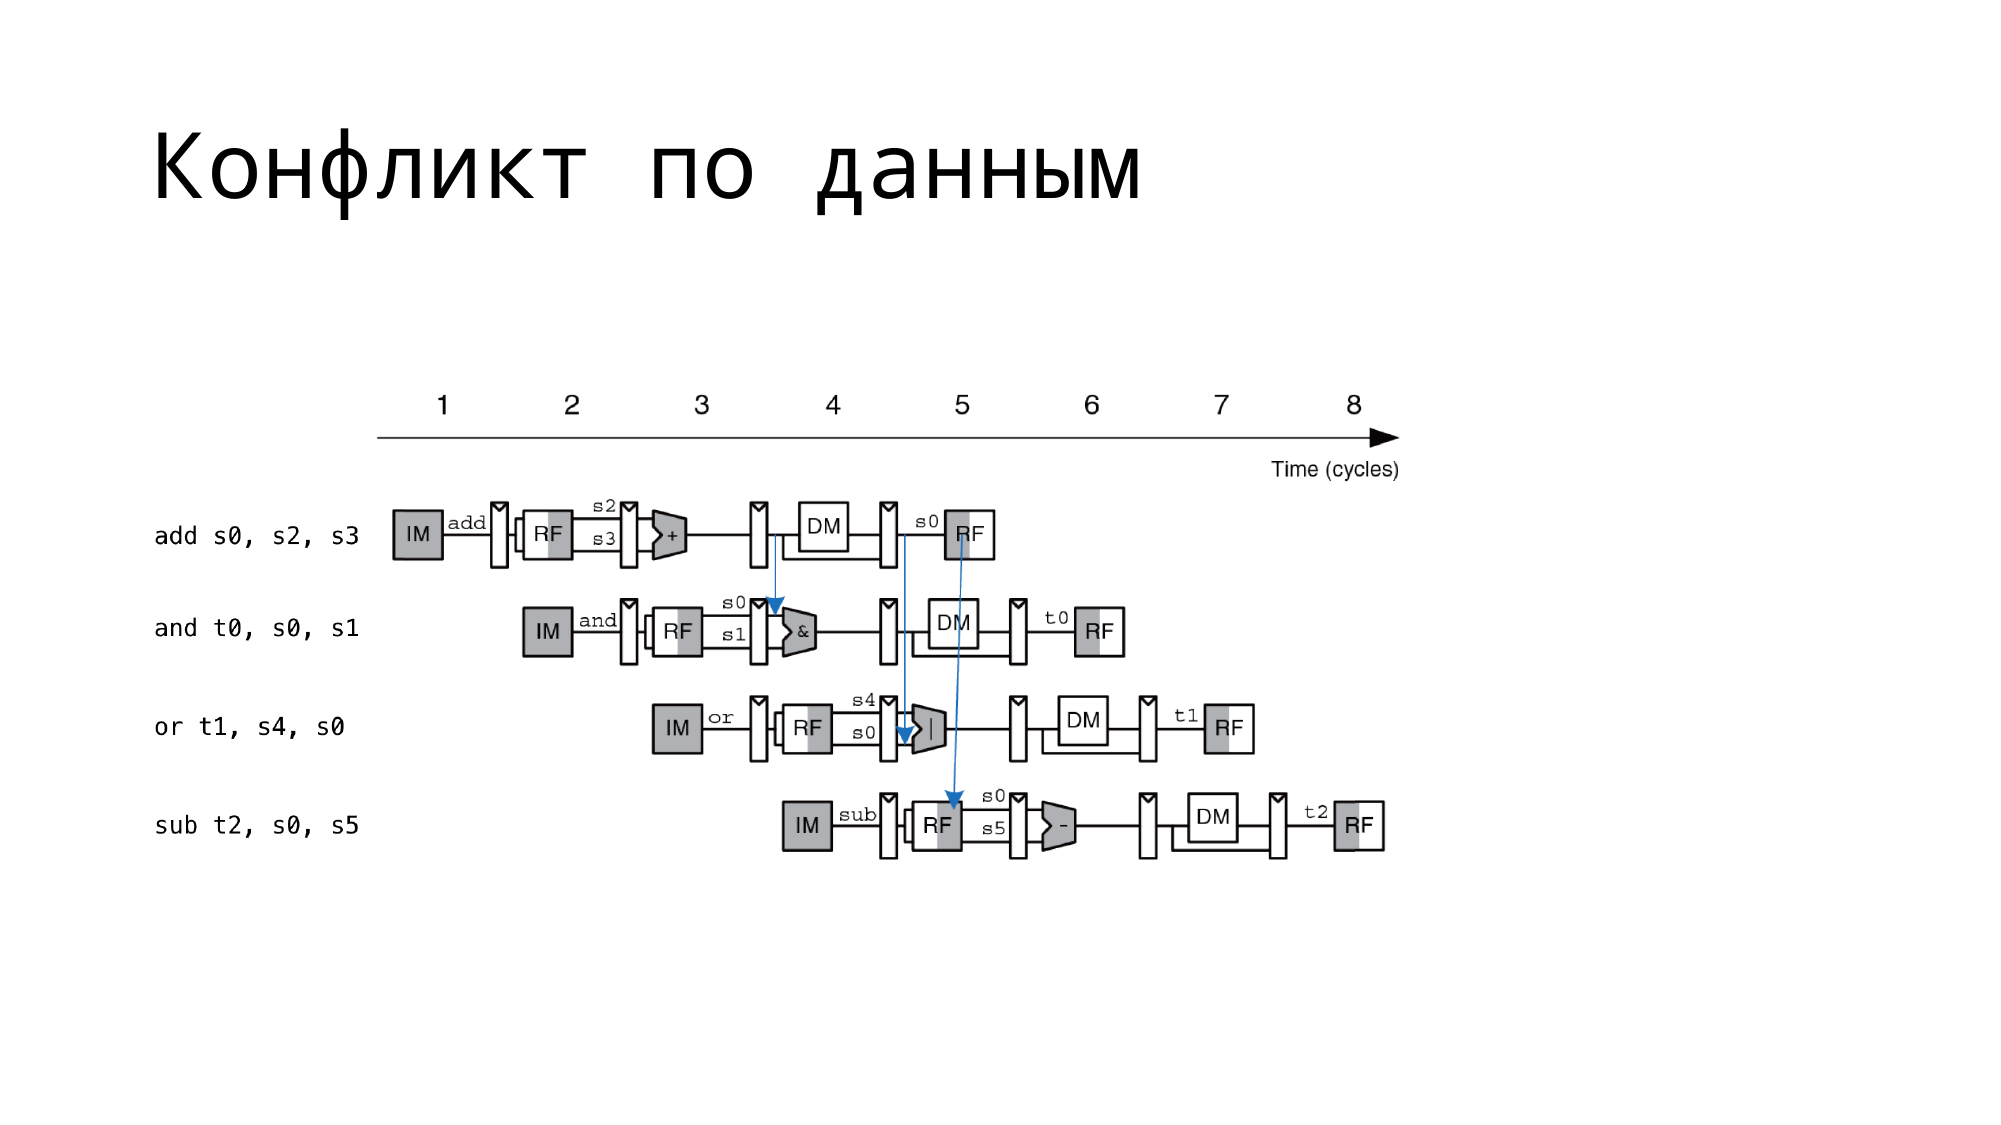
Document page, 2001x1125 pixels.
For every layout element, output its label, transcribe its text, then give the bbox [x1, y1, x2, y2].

title Конфликт по данным [137, 59, 1863, 278]
picture [146, 381, 1402, 862]
